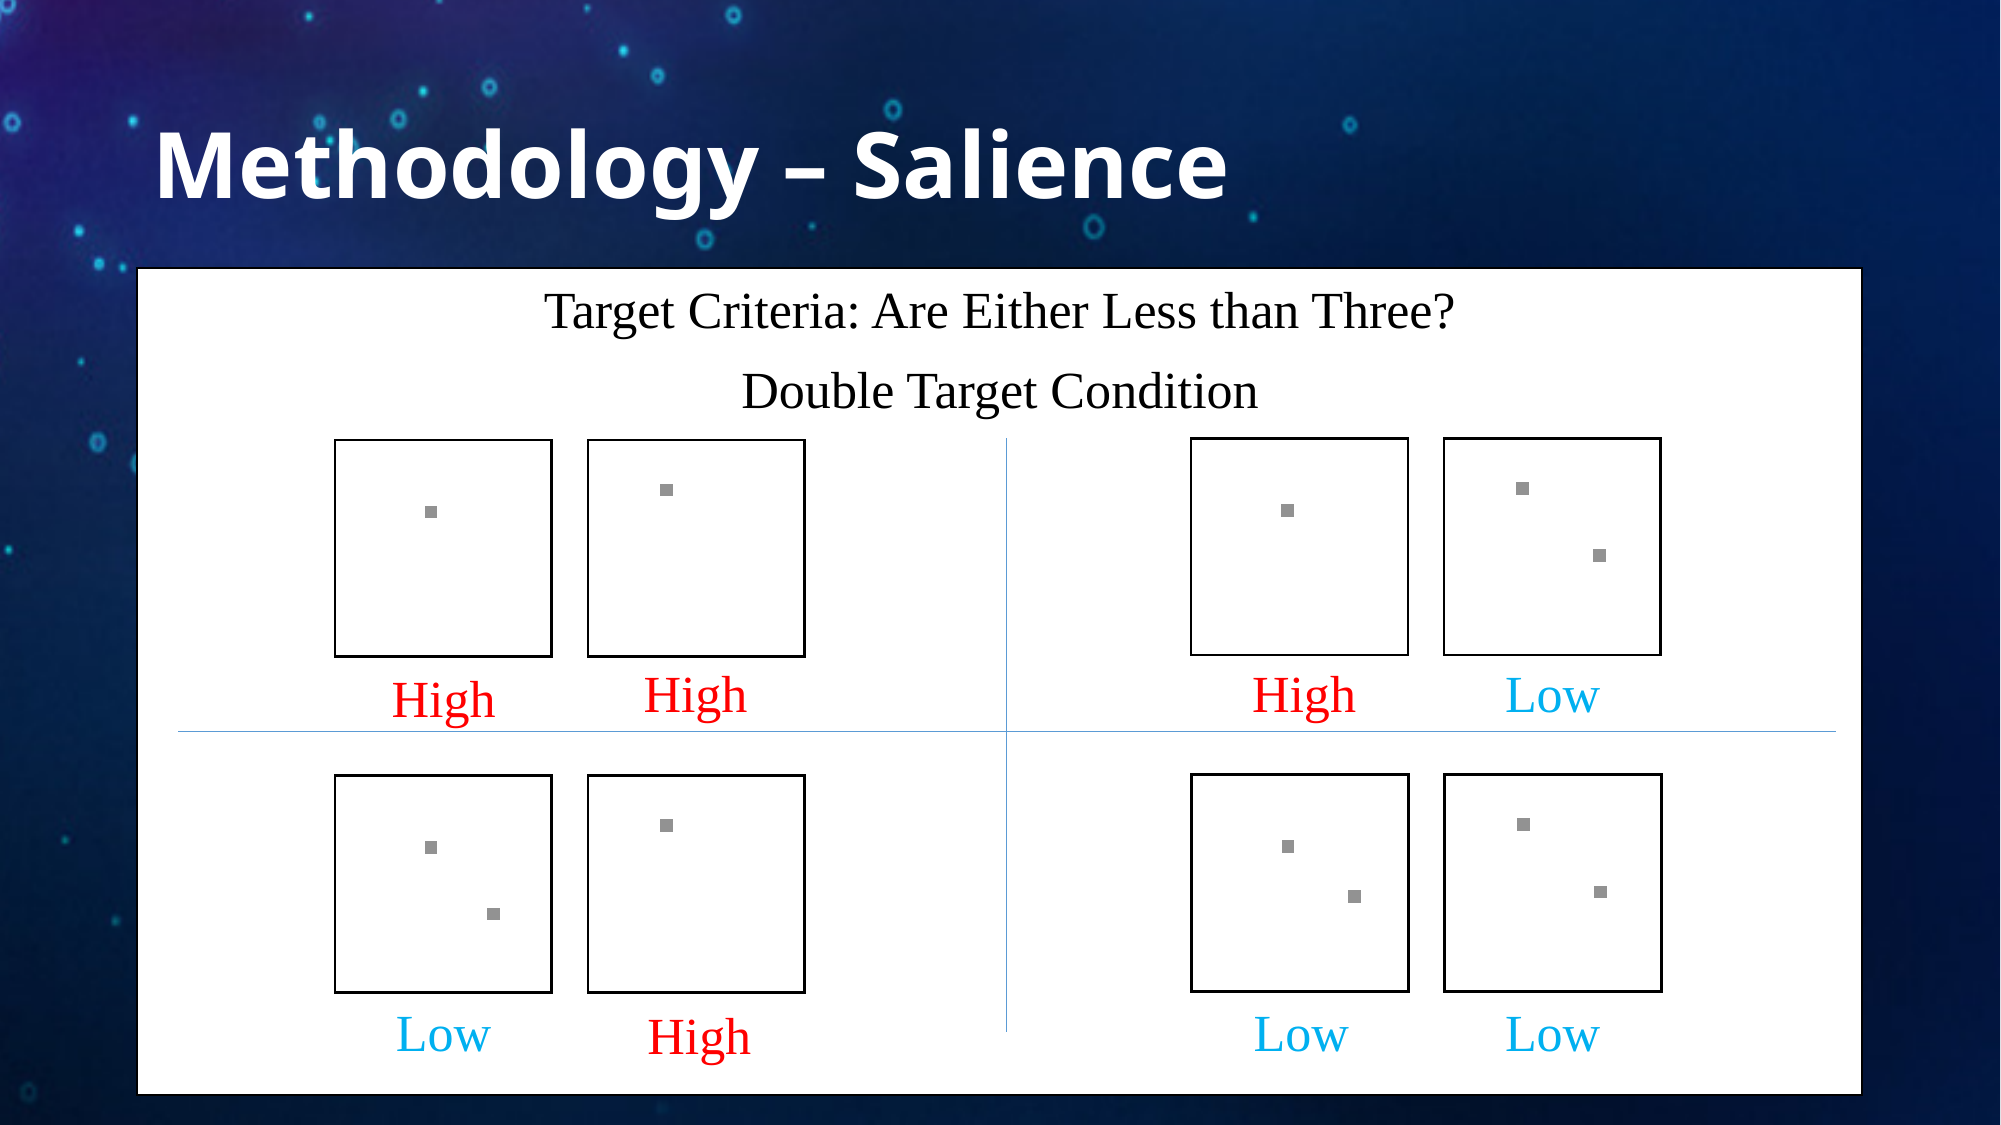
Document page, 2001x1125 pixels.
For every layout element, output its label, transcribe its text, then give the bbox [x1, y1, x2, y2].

text_box Low [1489, 992, 1615, 1070]
text_box Target Criteria: Are Either Less than Three? [529, 268, 1471, 346]
text_box Double Target Condition [726, 349, 1274, 427]
title Methodology – Salience [137, 59, 1863, 267]
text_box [1191, 438, 1661, 656]
picture [0, 0, 2001, 1125]
text_box High [1237, 656, 1371, 731]
text_box High [632, 994, 766, 1073]
text_box Low [380, 993, 506, 1070]
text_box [1191, 774, 1662, 992]
text_box High [376, 657, 511, 731]
text_box z [136, 267, 1863, 1096]
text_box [335, 775, 805, 993]
text_box Low [1238, 992, 1364, 1070]
text_box High [628, 657, 763, 731]
text_box Low [1489, 656, 1615, 731]
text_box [335, 439, 805, 657]
